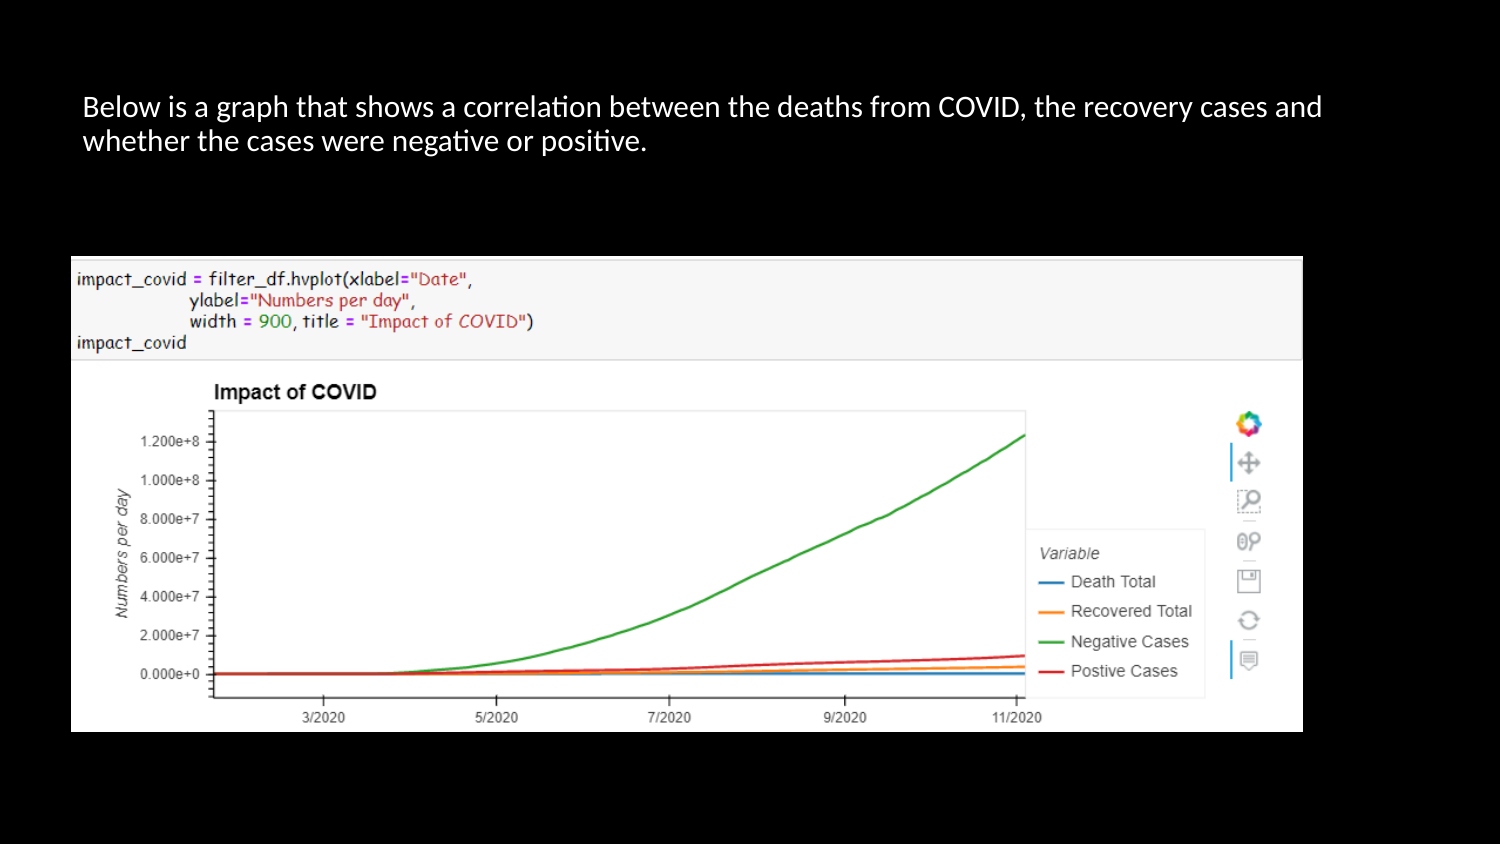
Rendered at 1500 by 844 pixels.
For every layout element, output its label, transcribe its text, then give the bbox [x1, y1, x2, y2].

title Below is a graph that shows a correlation between the deaths from COVID, the recovery cases and whether the cases were negative or positive. [71, 40, 1397, 208]
picture [71, 256, 1303, 732]
